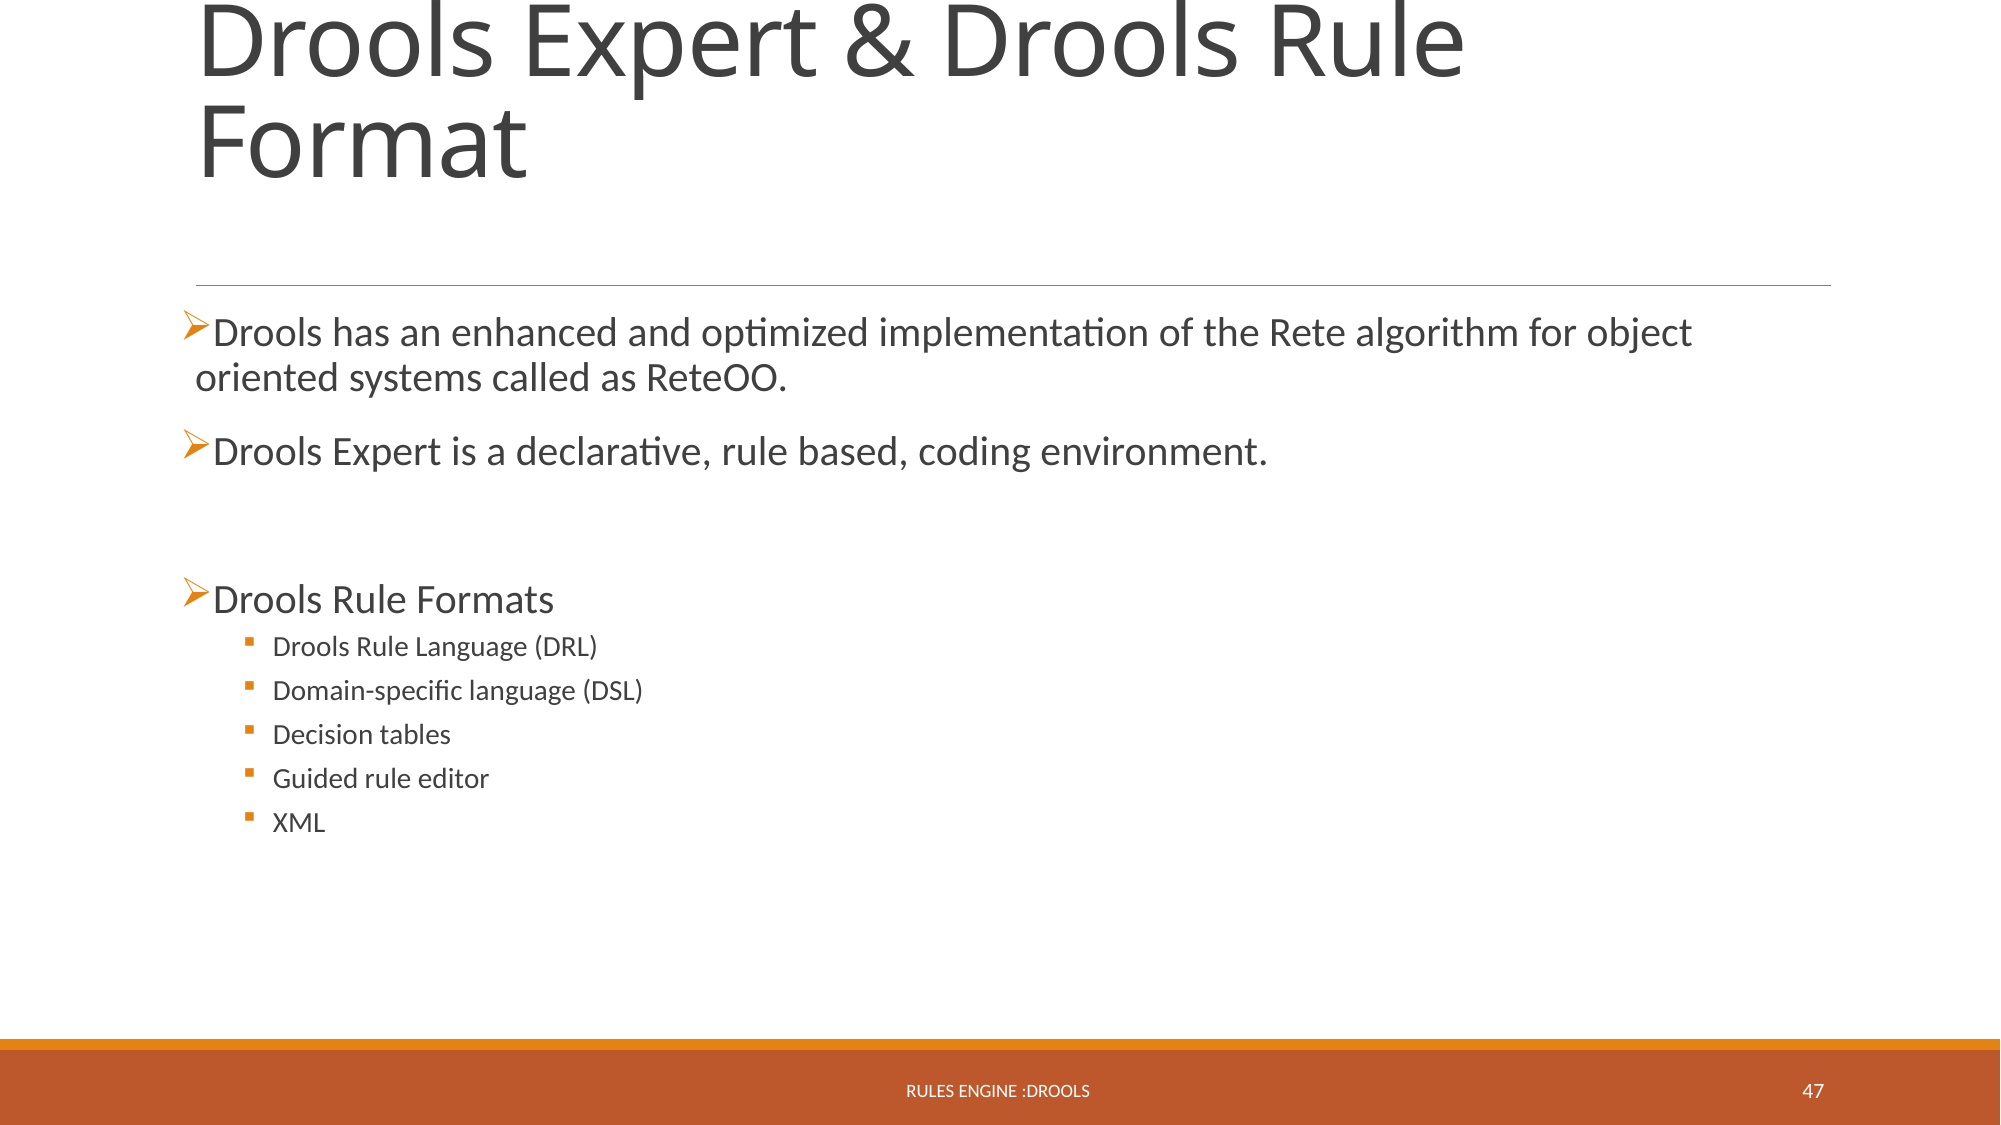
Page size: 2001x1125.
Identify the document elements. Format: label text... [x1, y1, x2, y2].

list Drools has an enhanced and optimized implementation of the Rete algorithm for object oriented systems called as ReteOO. Drools Expert is a declarative, rule based, coding environment. Drools Rule Formats Drools Rule Language (DRL) Domain-specific language (DSL) Decision tables Guided rule editor XML [180, 302, 1830, 963]
title Drools Expert & Drools Rule Format [180, 47, 1830, 206]
slide_number 47 [1624, 1059, 1840, 1120]
footer Rules Engine :Drools [604, 1059, 1396, 1120]
